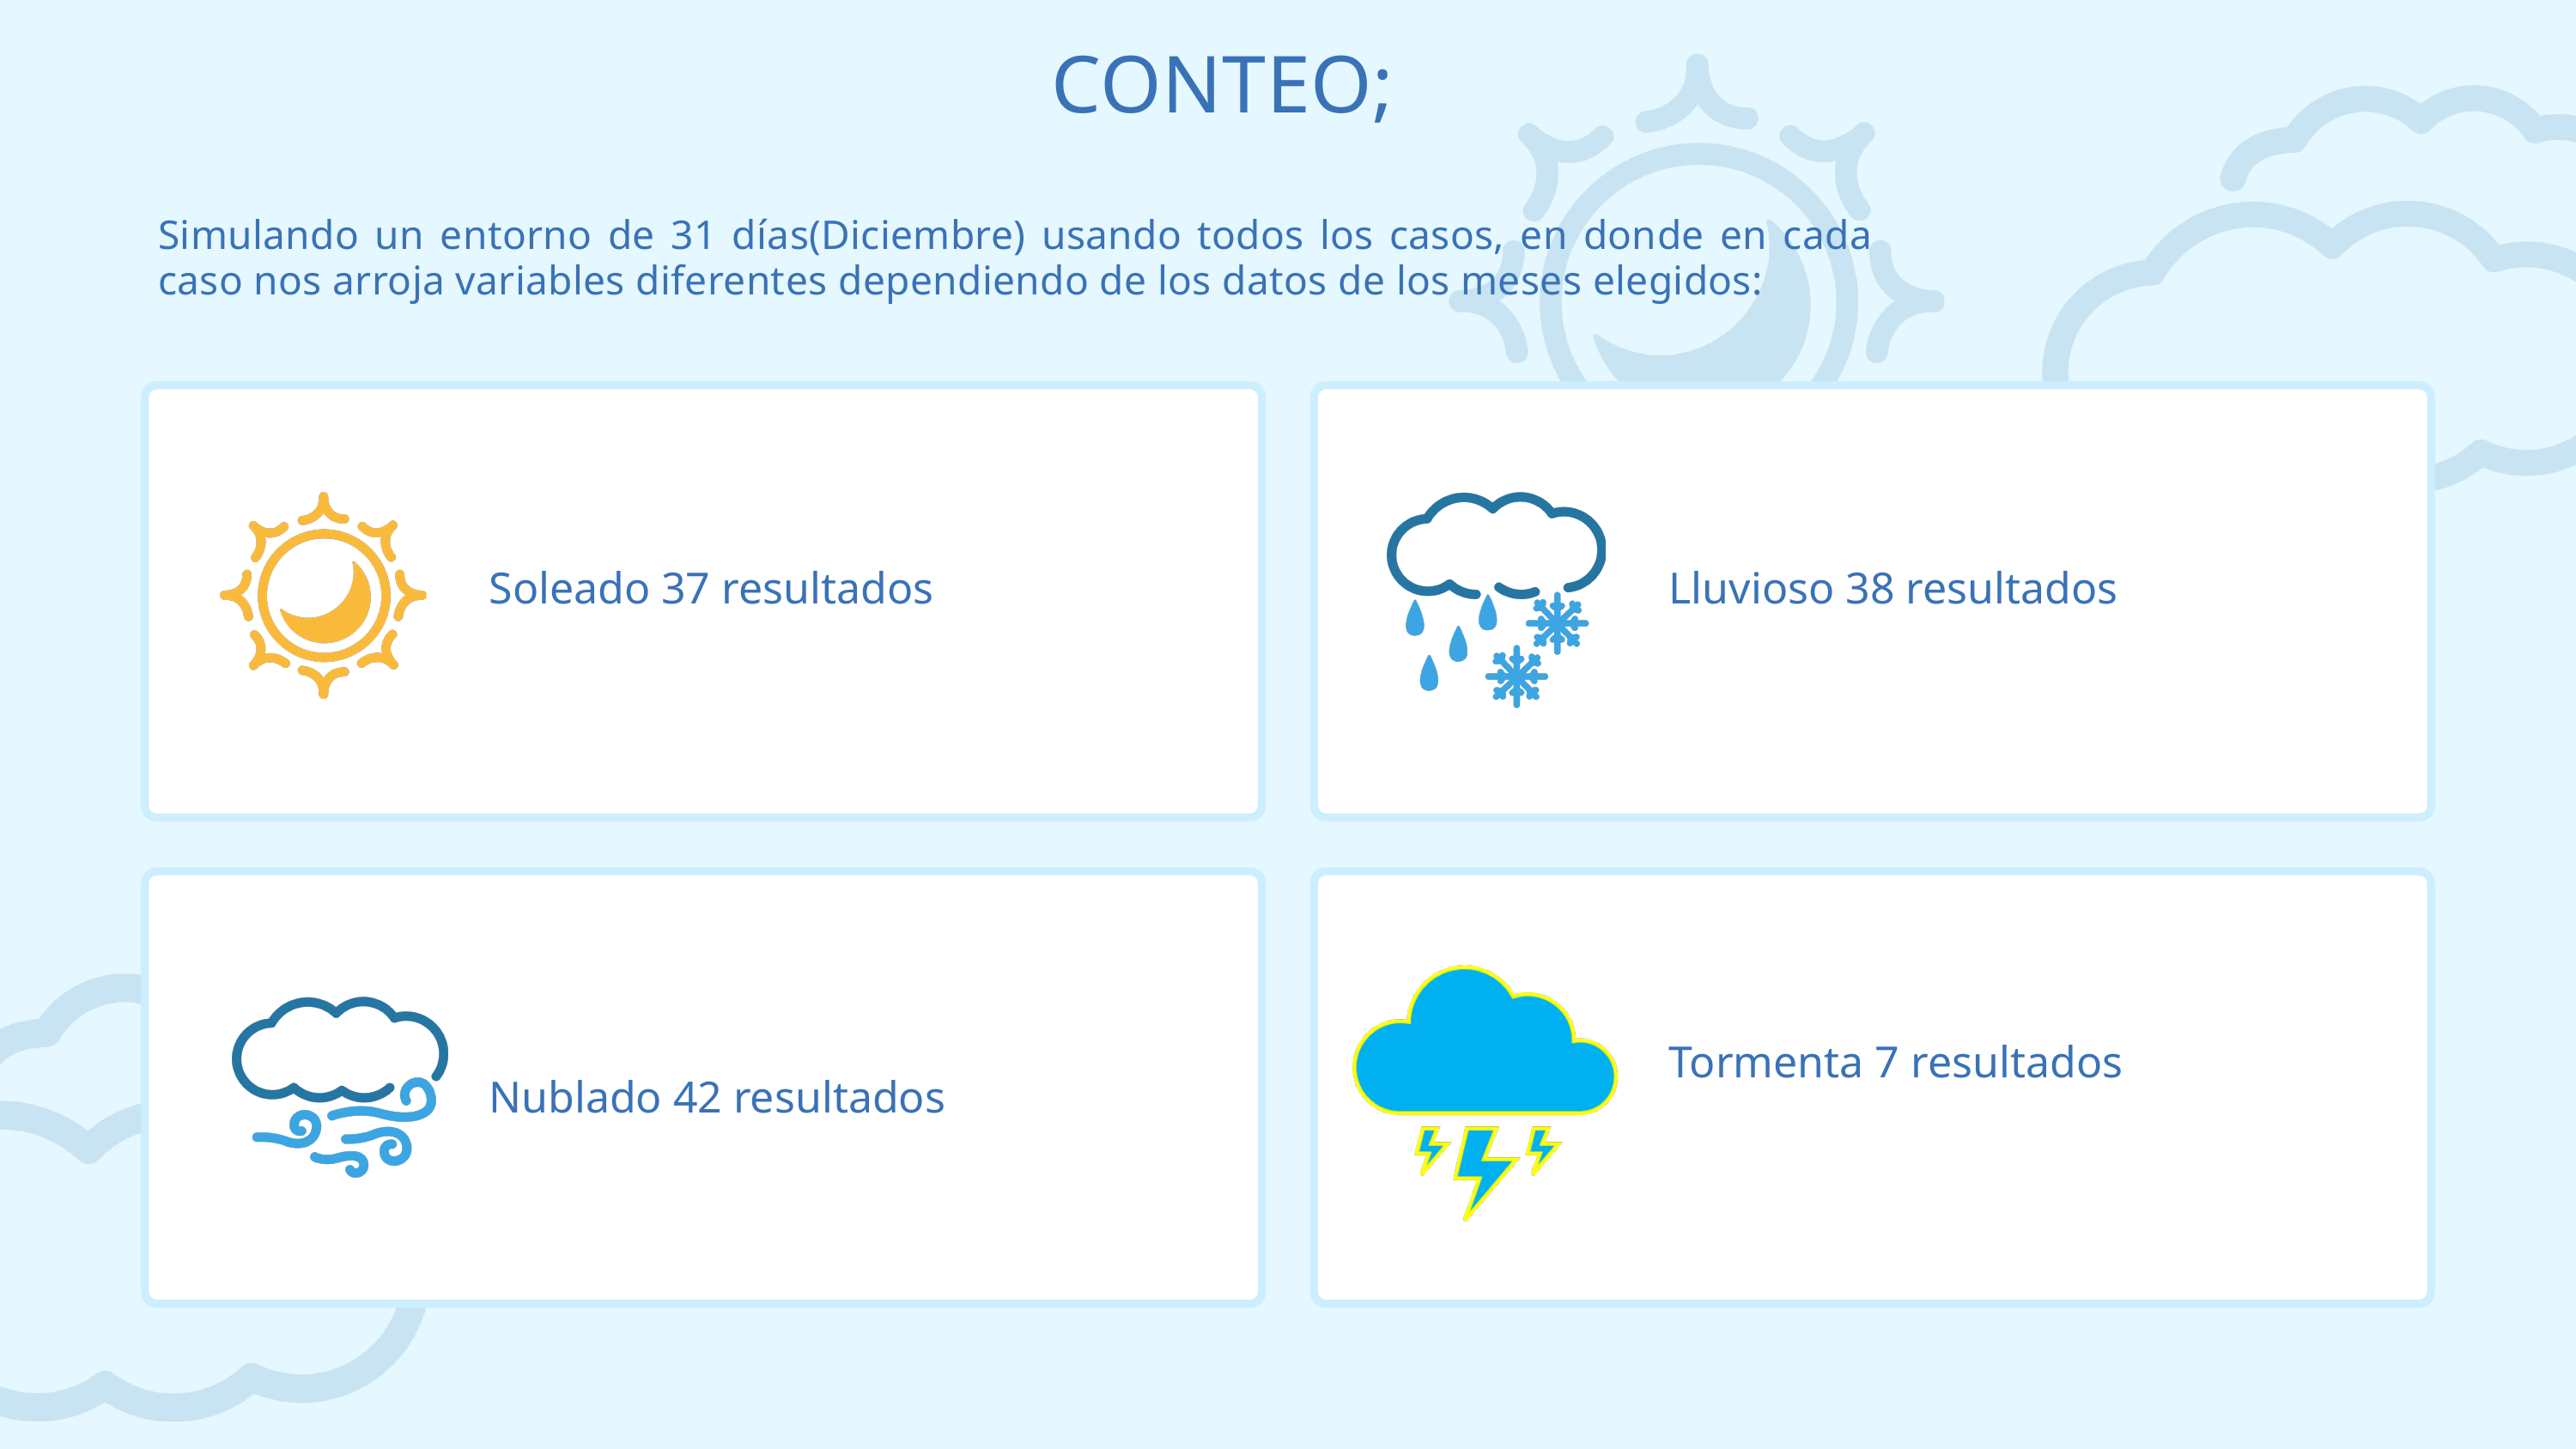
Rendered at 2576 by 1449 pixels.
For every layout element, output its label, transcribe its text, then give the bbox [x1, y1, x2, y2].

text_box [489, 557, 1157, 670]
text_box CONTEO; [364, 82, 2081, 129]
text_box [0, 973, 432, 1422]
text_box [2041, 85, 2576, 493]
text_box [144, 385, 1262, 818]
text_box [1314, 385, 2432, 818]
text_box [1673, 1031, 2337, 1143]
text_box [1449, 53, 1945, 82]
picture [1301, 910, 1669, 1278]
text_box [489, 1066, 1157, 1179]
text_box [1314, 870, 2432, 1304]
text_box [1449, 129, 1945, 381]
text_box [1668, 557, 2337, 670]
text_box Simulando un entorno de 31 días(Diciembre) usando todos los casos, en donde en cada caso nos arroja variables diferentes dependiendo de los datos de los meses elegidos: [158, 211, 1874, 349]
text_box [144, 870, 1262, 1304]
